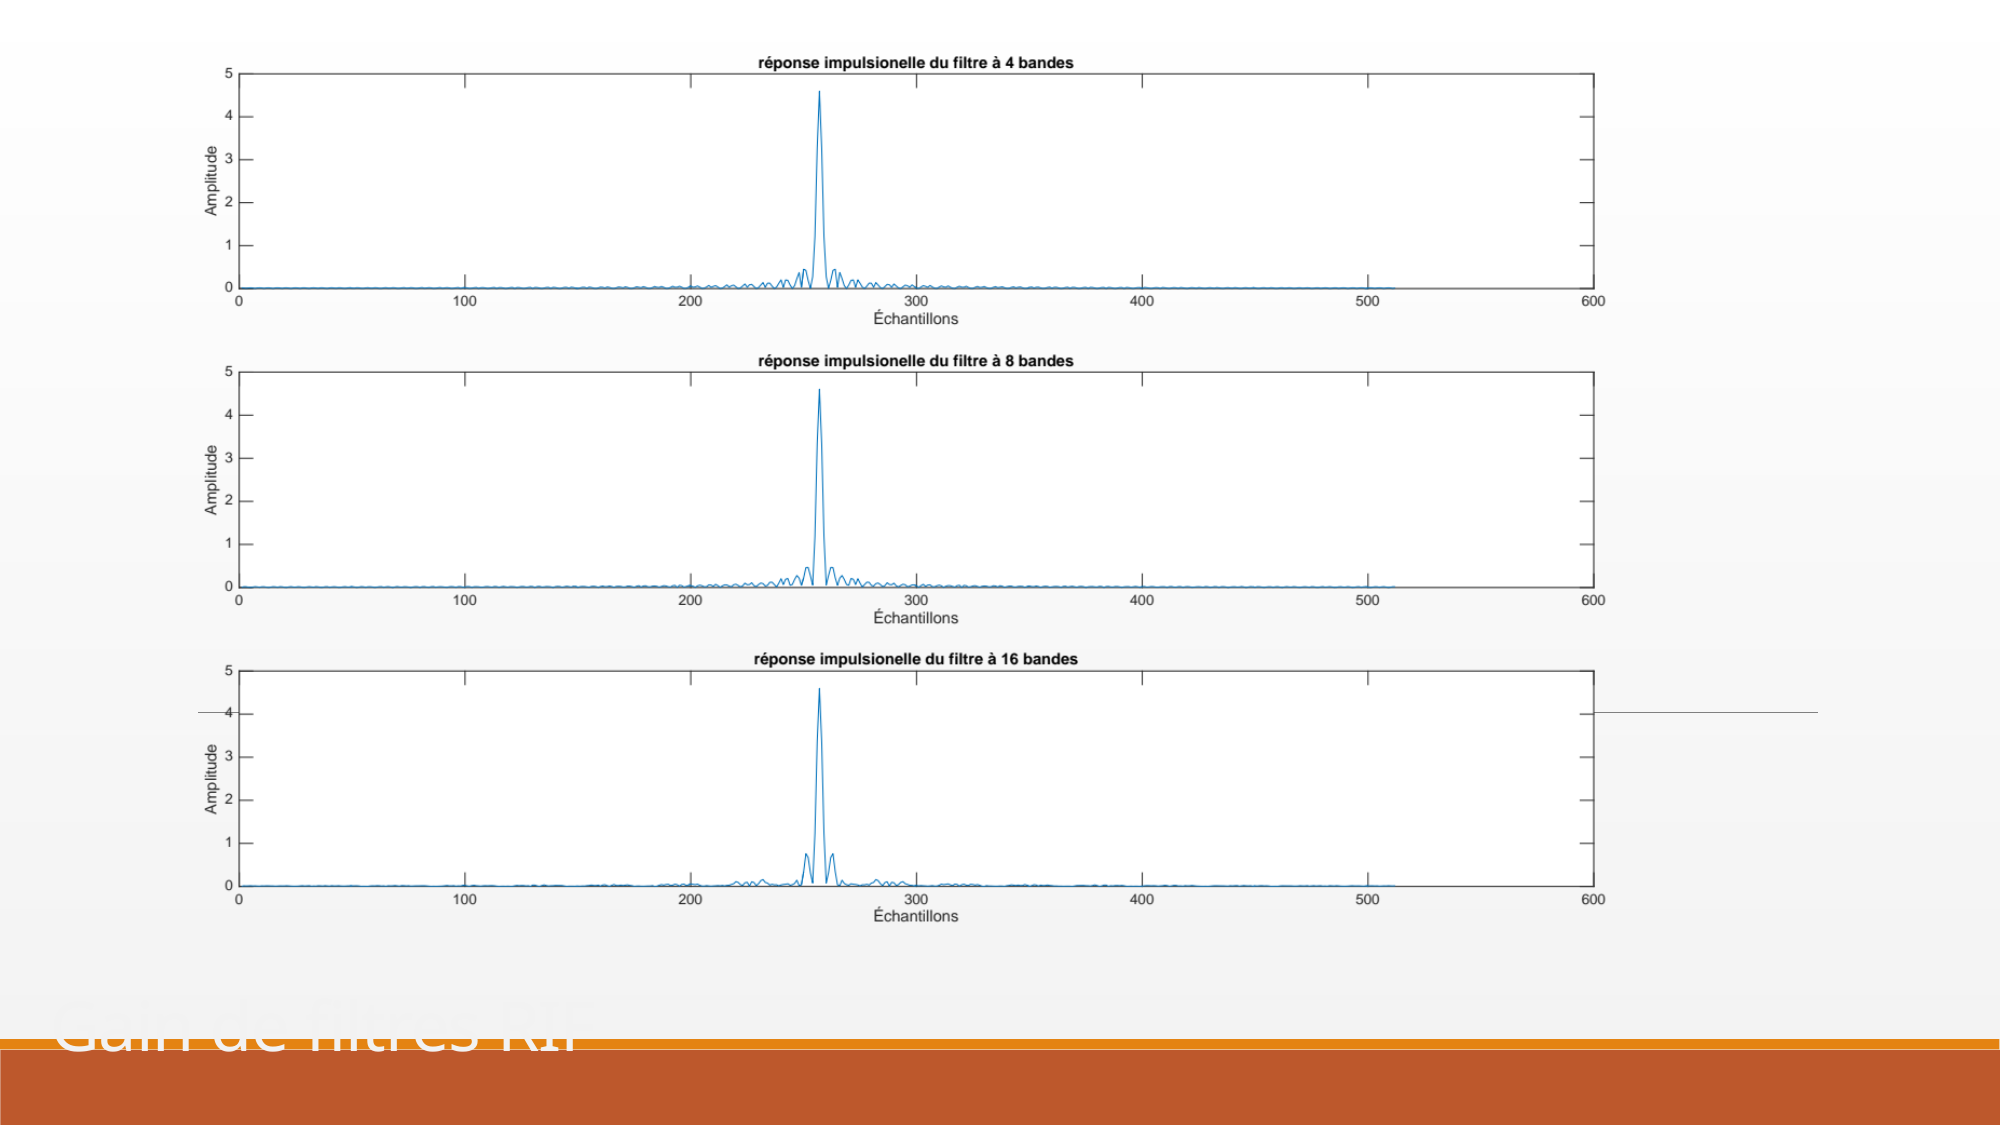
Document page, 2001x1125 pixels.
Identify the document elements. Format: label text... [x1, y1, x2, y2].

picture [11, 0, 1758, 995]
text_box Gain de filtres RIF [35, 1002, 1686, 1074]
